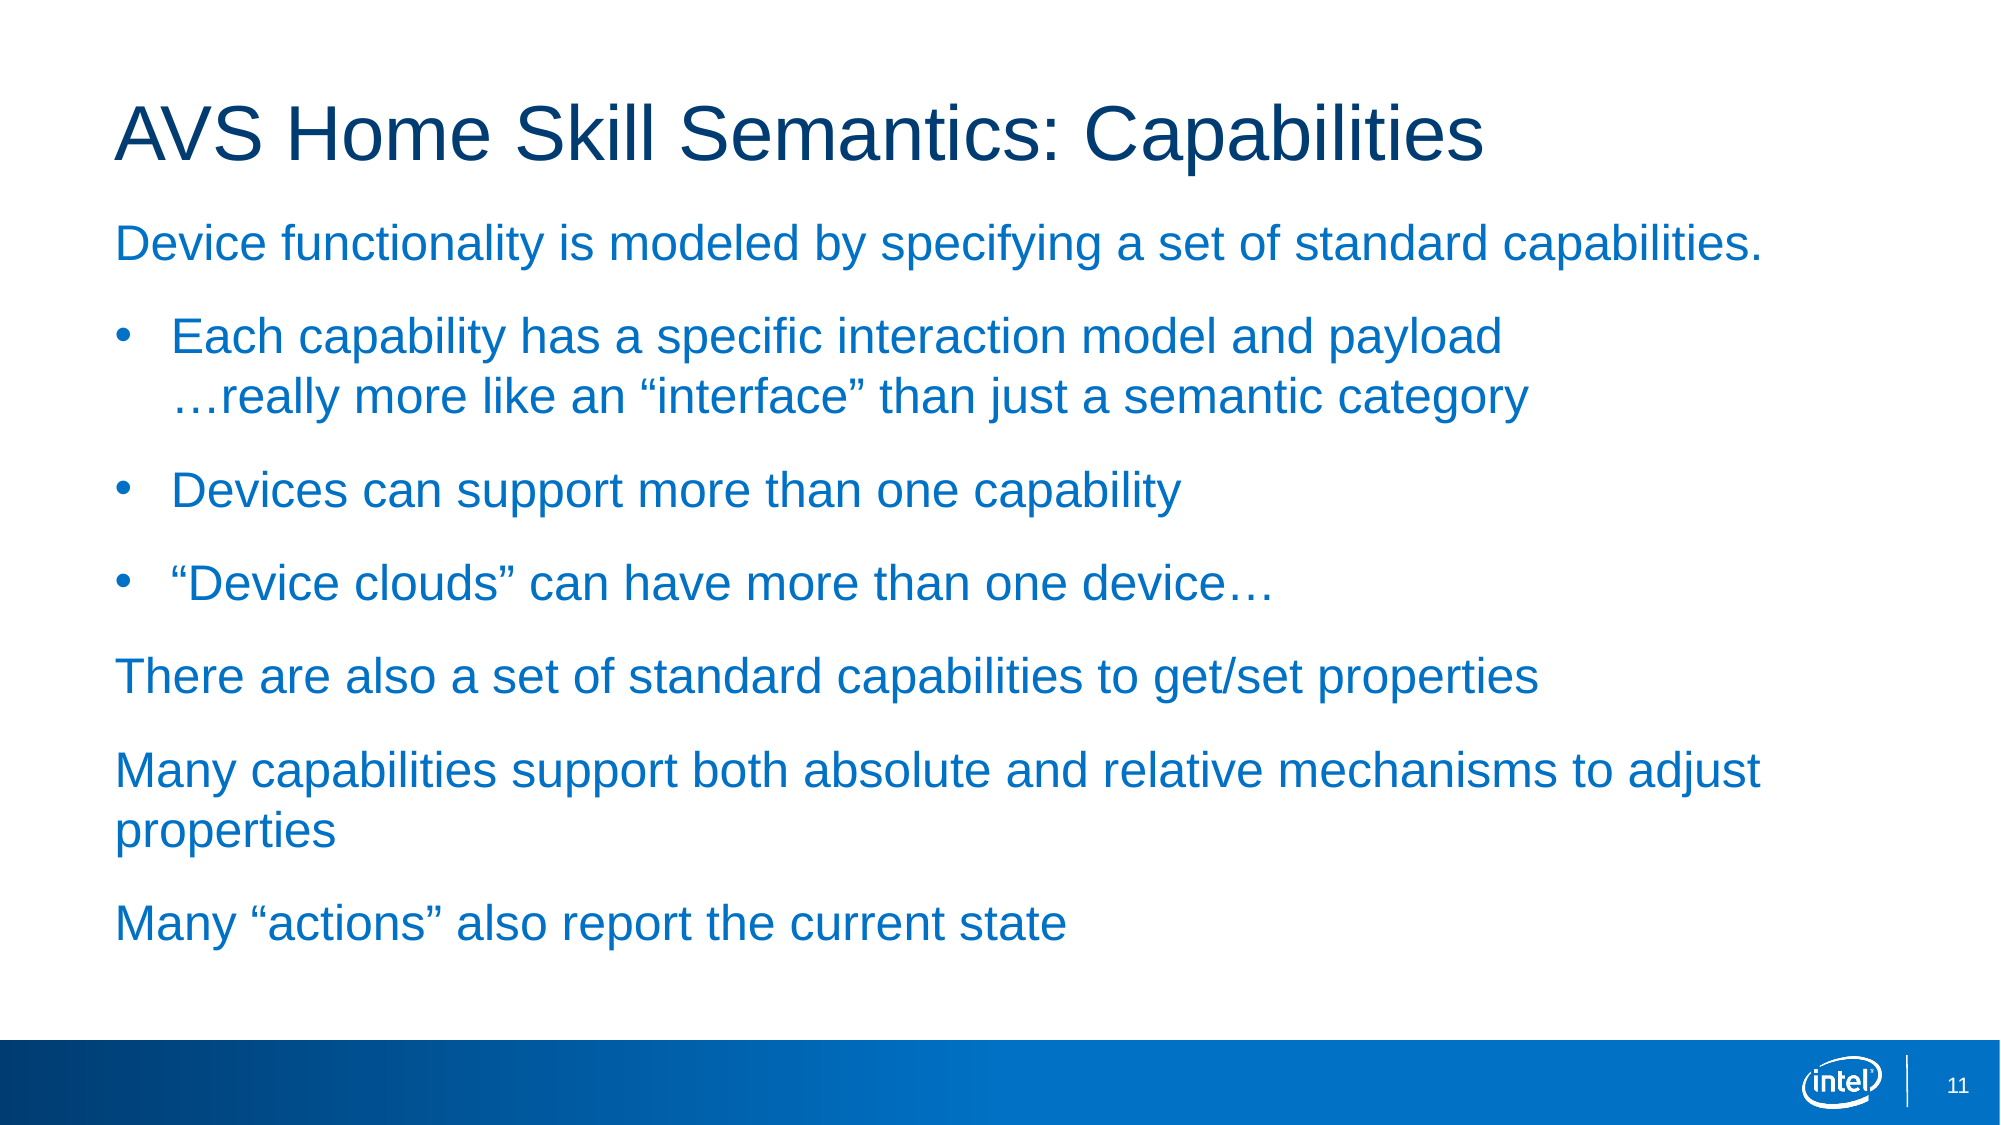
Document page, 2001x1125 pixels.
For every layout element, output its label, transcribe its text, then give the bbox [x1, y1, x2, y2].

title AVS Home Skill Semantics: Capabilities [99, 67, 1900, 196]
list Device functionality is modeled by specifying a set of standard capabilities. Each capability has a specific interaction model and payload …really more like an “interface” than just a semantic category Devices can support more than one capability “Device clouds” can have more than one device… There are also a set of standard capabilities to get/set properties Many capabilities support both absolute and relative mechanisms to adjust properties Many “actions” also report the current state [99, 196, 1900, 1040]
slide_number 11 [1503, 1055, 1970, 1116]
